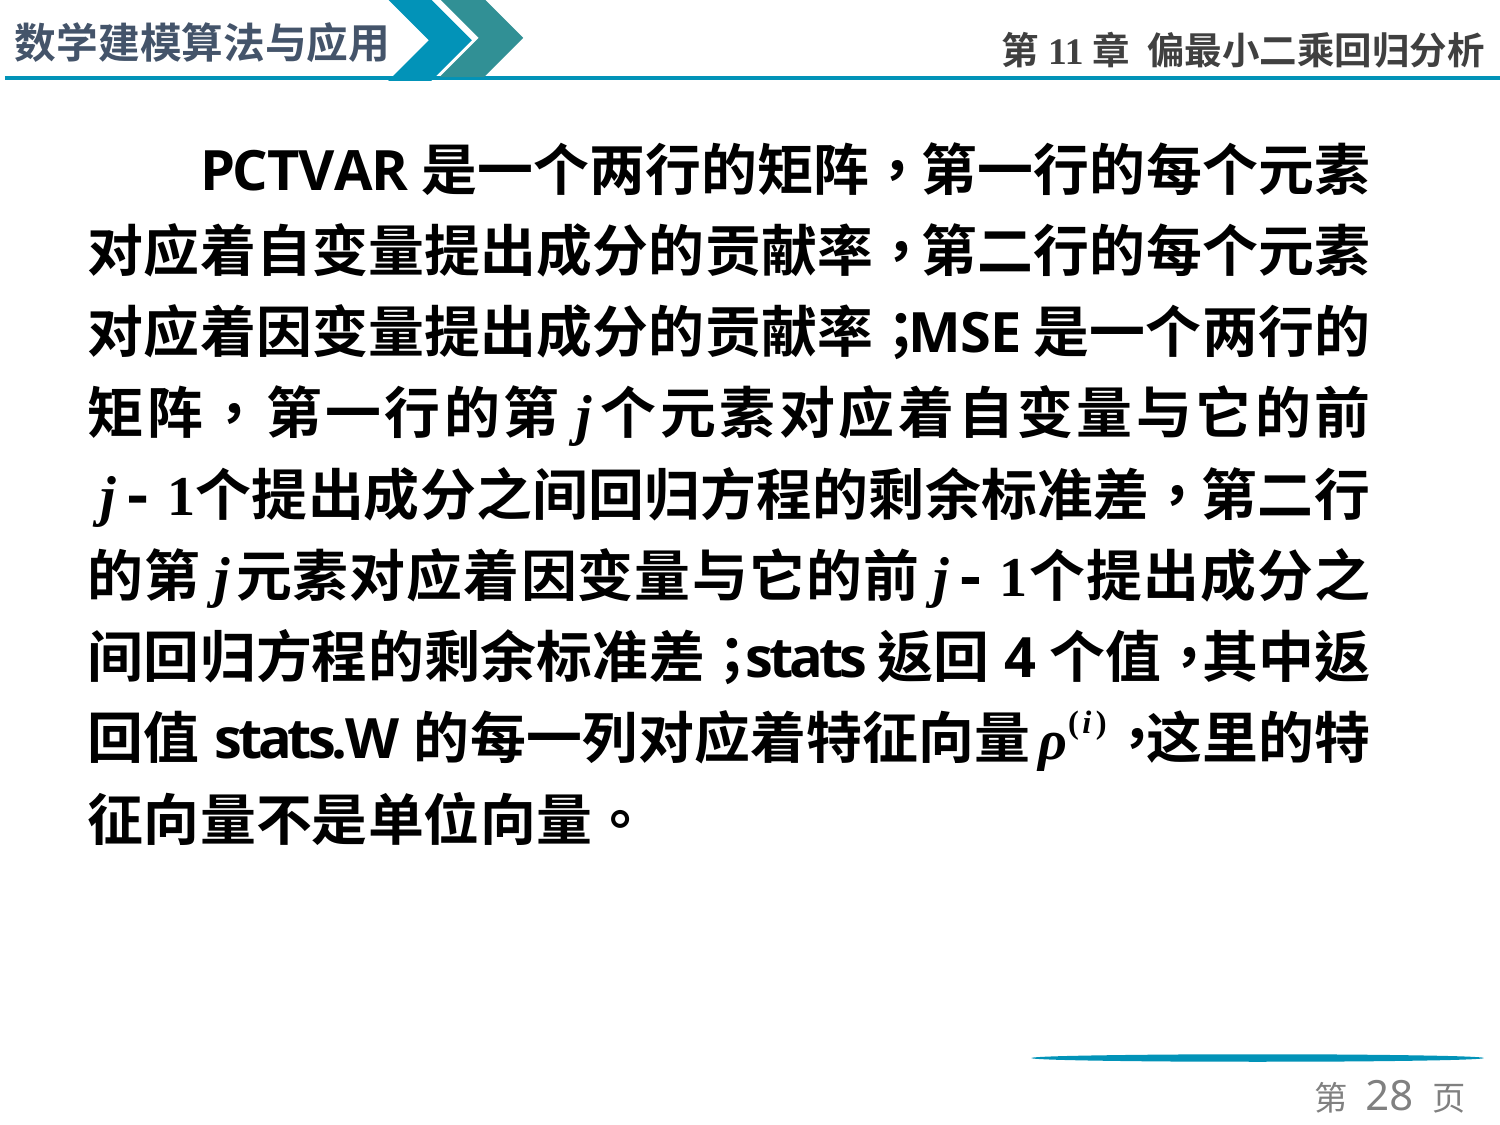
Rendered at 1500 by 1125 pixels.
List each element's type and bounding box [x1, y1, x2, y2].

text_box [87, 132, 1370, 896]
